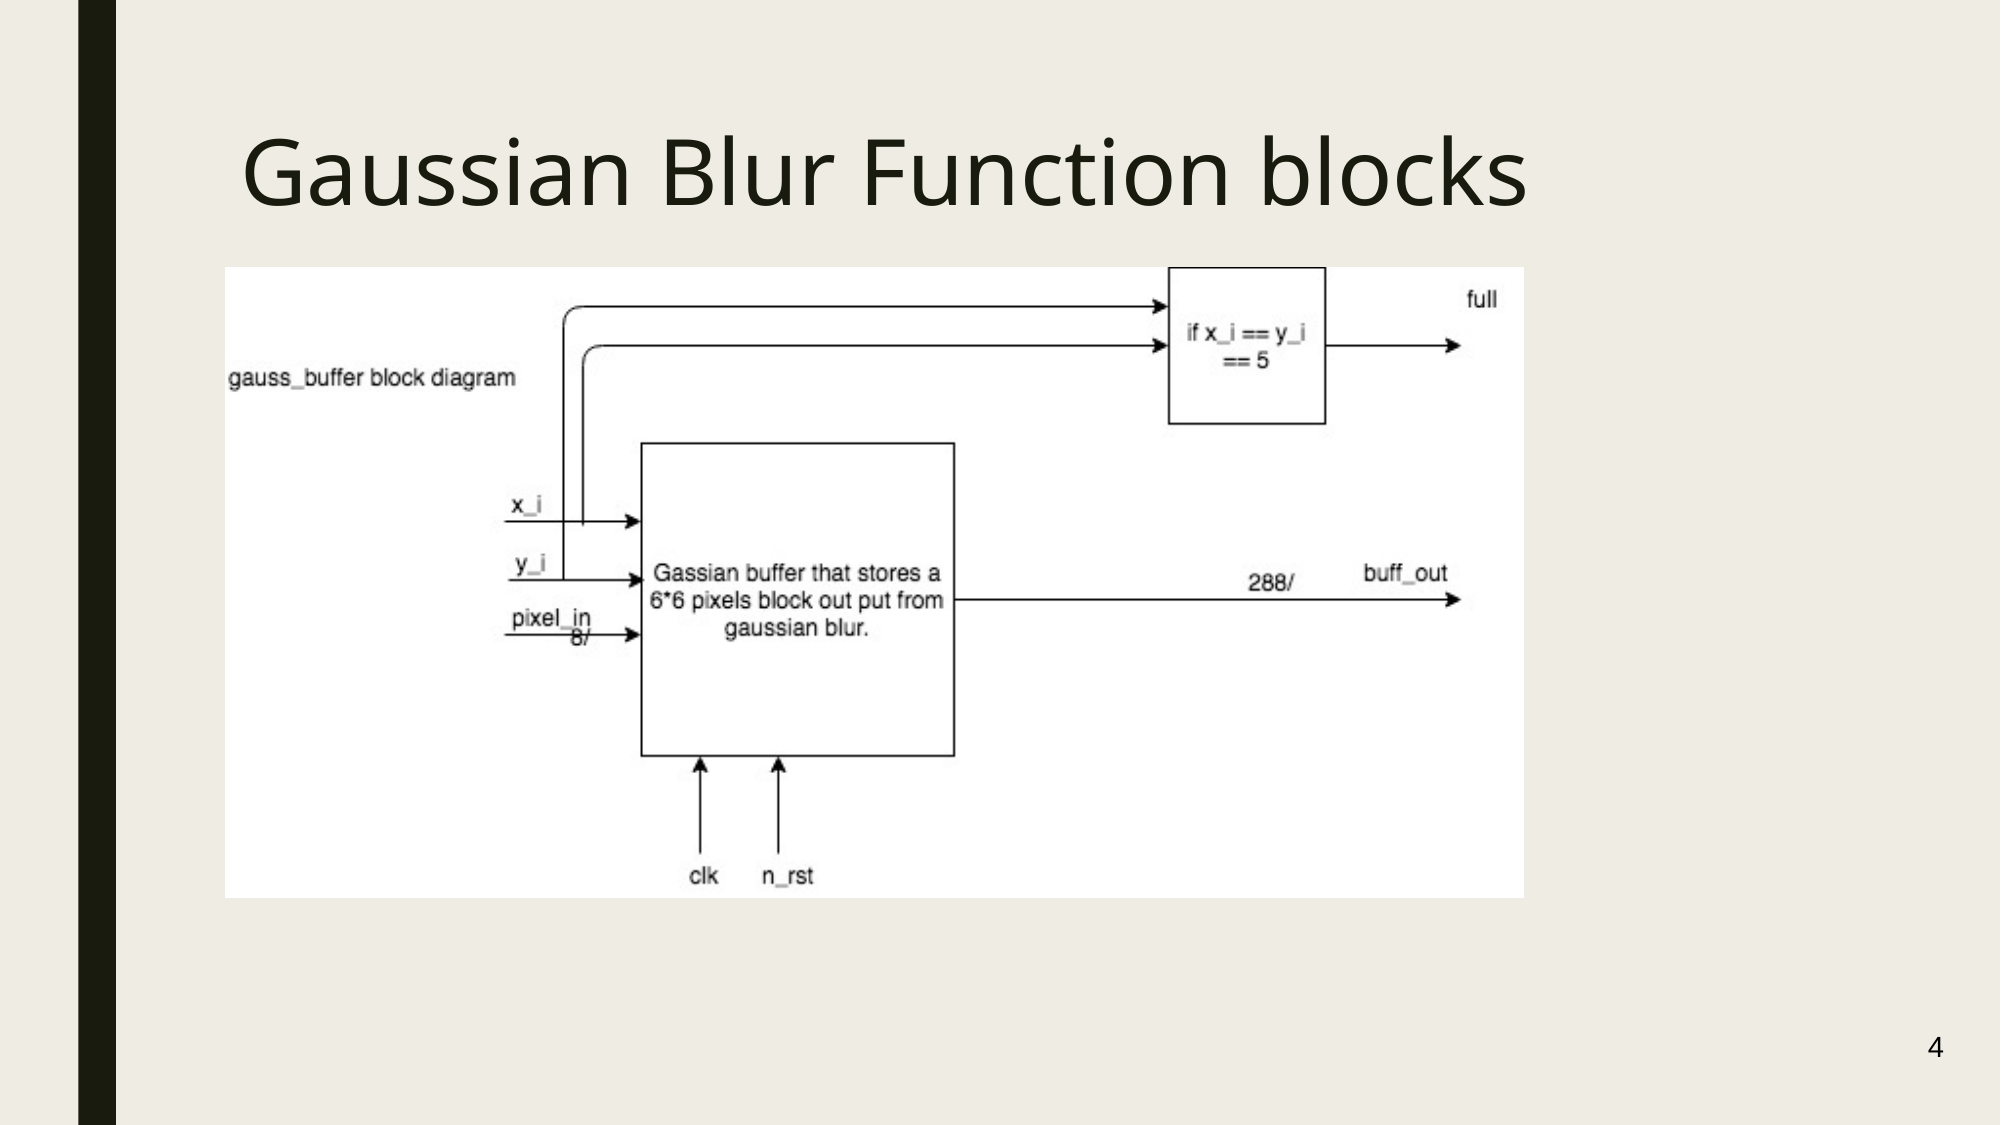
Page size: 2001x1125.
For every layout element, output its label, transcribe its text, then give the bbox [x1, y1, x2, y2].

title Gaussian Blur Function blocks [225, 112, 1800, 357]
picture [224, 266, 1524, 899]
list Gaussian address calculator Gaussian blur calculator Gaussian buffer [225, 375, 1800, 963]
text_box 4 [1912, 1013, 1952, 1059]
